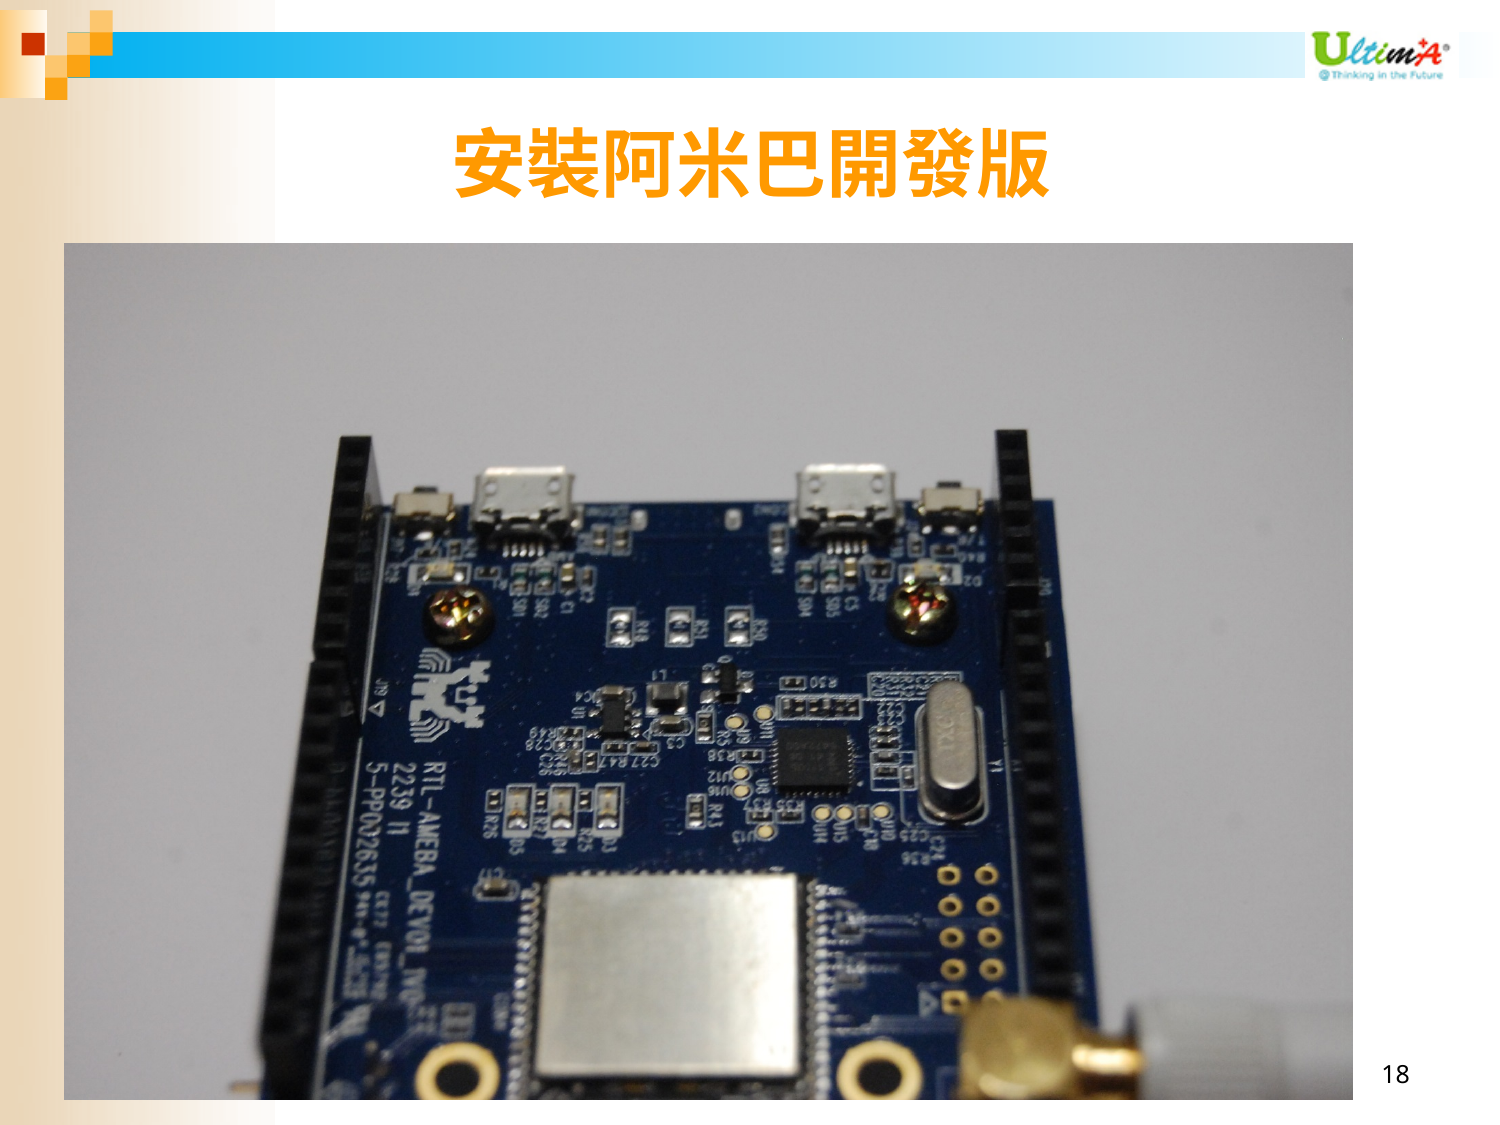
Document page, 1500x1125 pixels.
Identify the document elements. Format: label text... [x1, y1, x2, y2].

title 安裝阿米巴開發版 [76, 92, 1427, 231]
picture [1305, 30, 1459, 81]
picture [64, 243, 1353, 1100]
slide_number 18 [1357, 1025, 1425, 1100]
